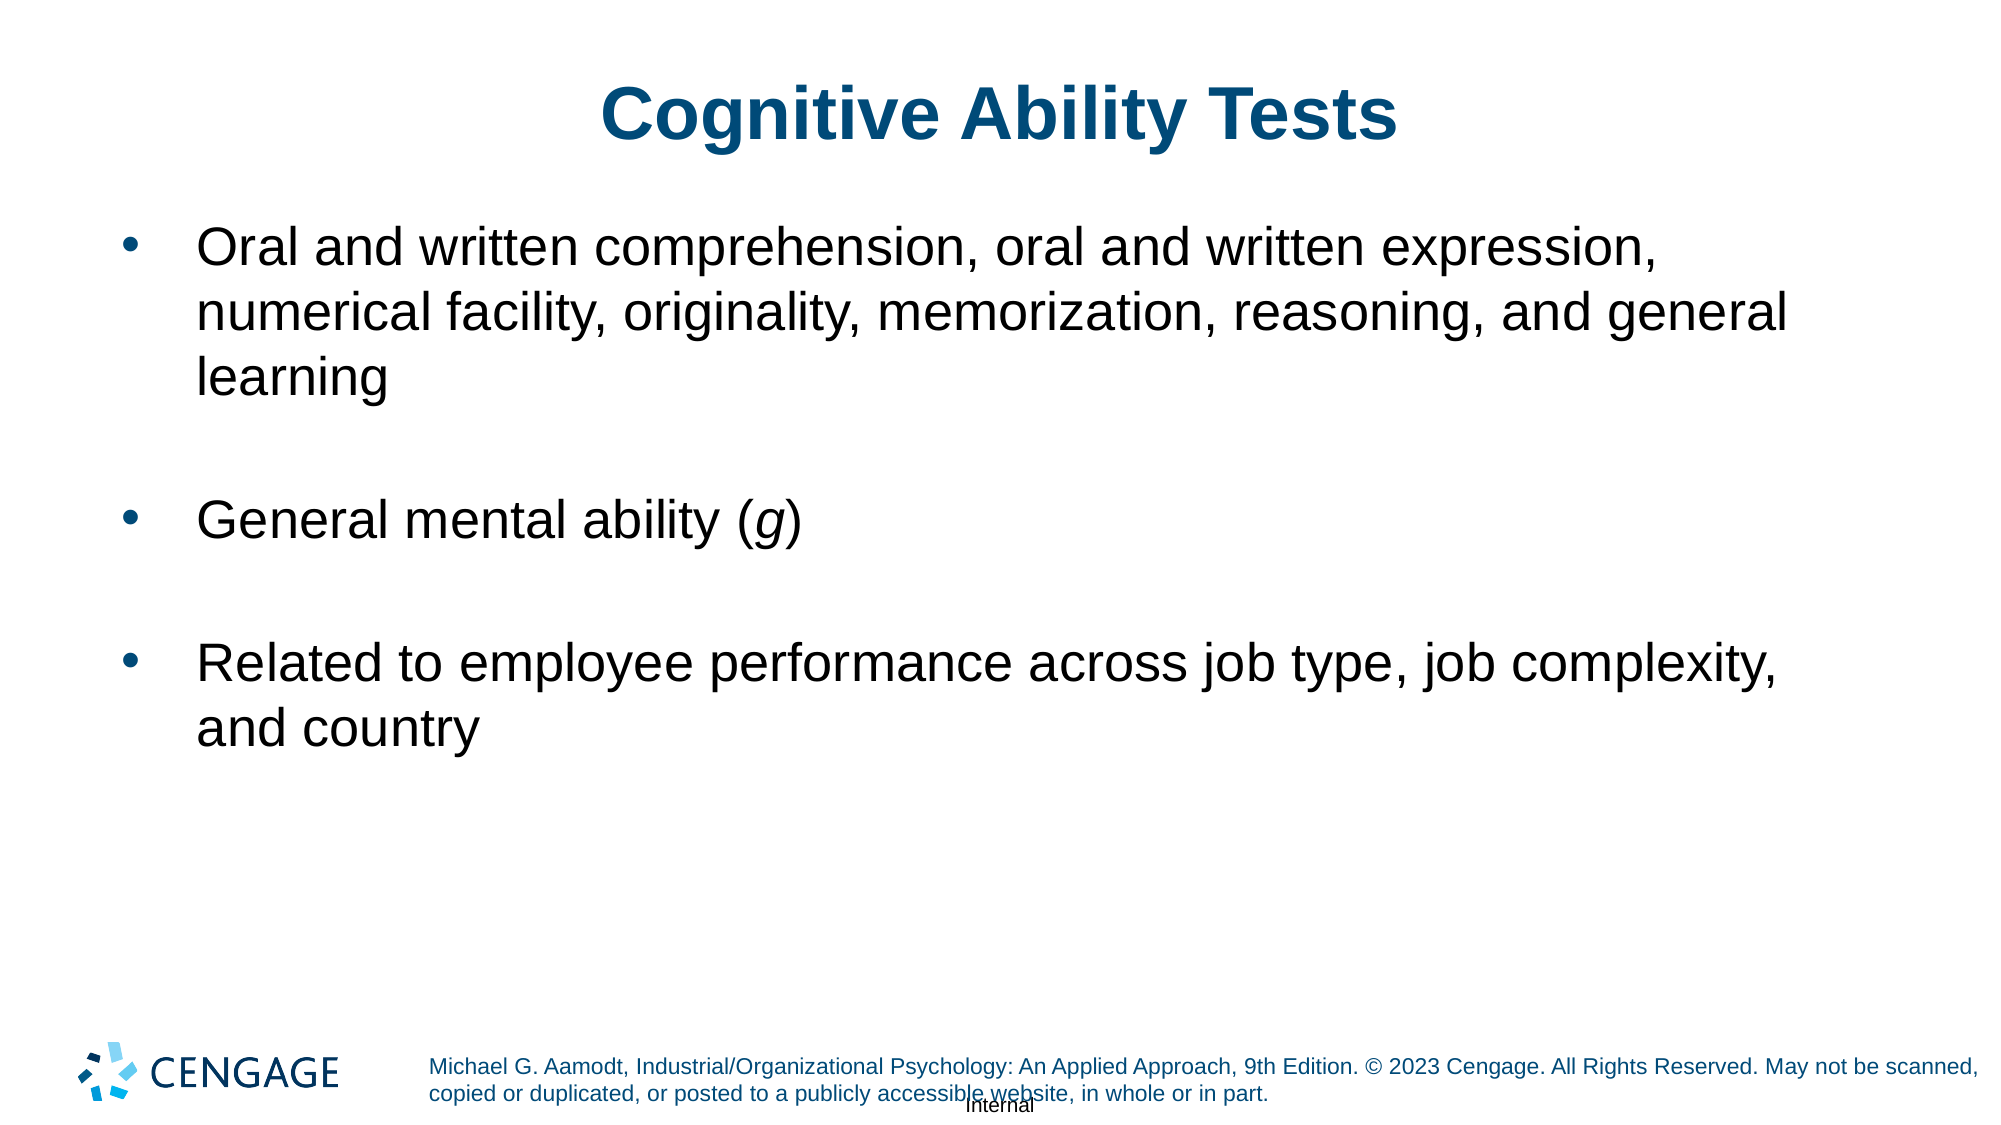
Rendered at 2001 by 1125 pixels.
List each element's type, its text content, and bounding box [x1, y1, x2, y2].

title Cognitive Ability Tests [137, 34, 1863, 196]
list Oral and written comprehension, oral and written expression, numerical facility, originality, memorization, reasoning, and general learning General mental ability (g) Related to employee performance across job type, job complexity, and country [121, 211, 1880, 1000]
picture [78, 1042, 338, 1101]
